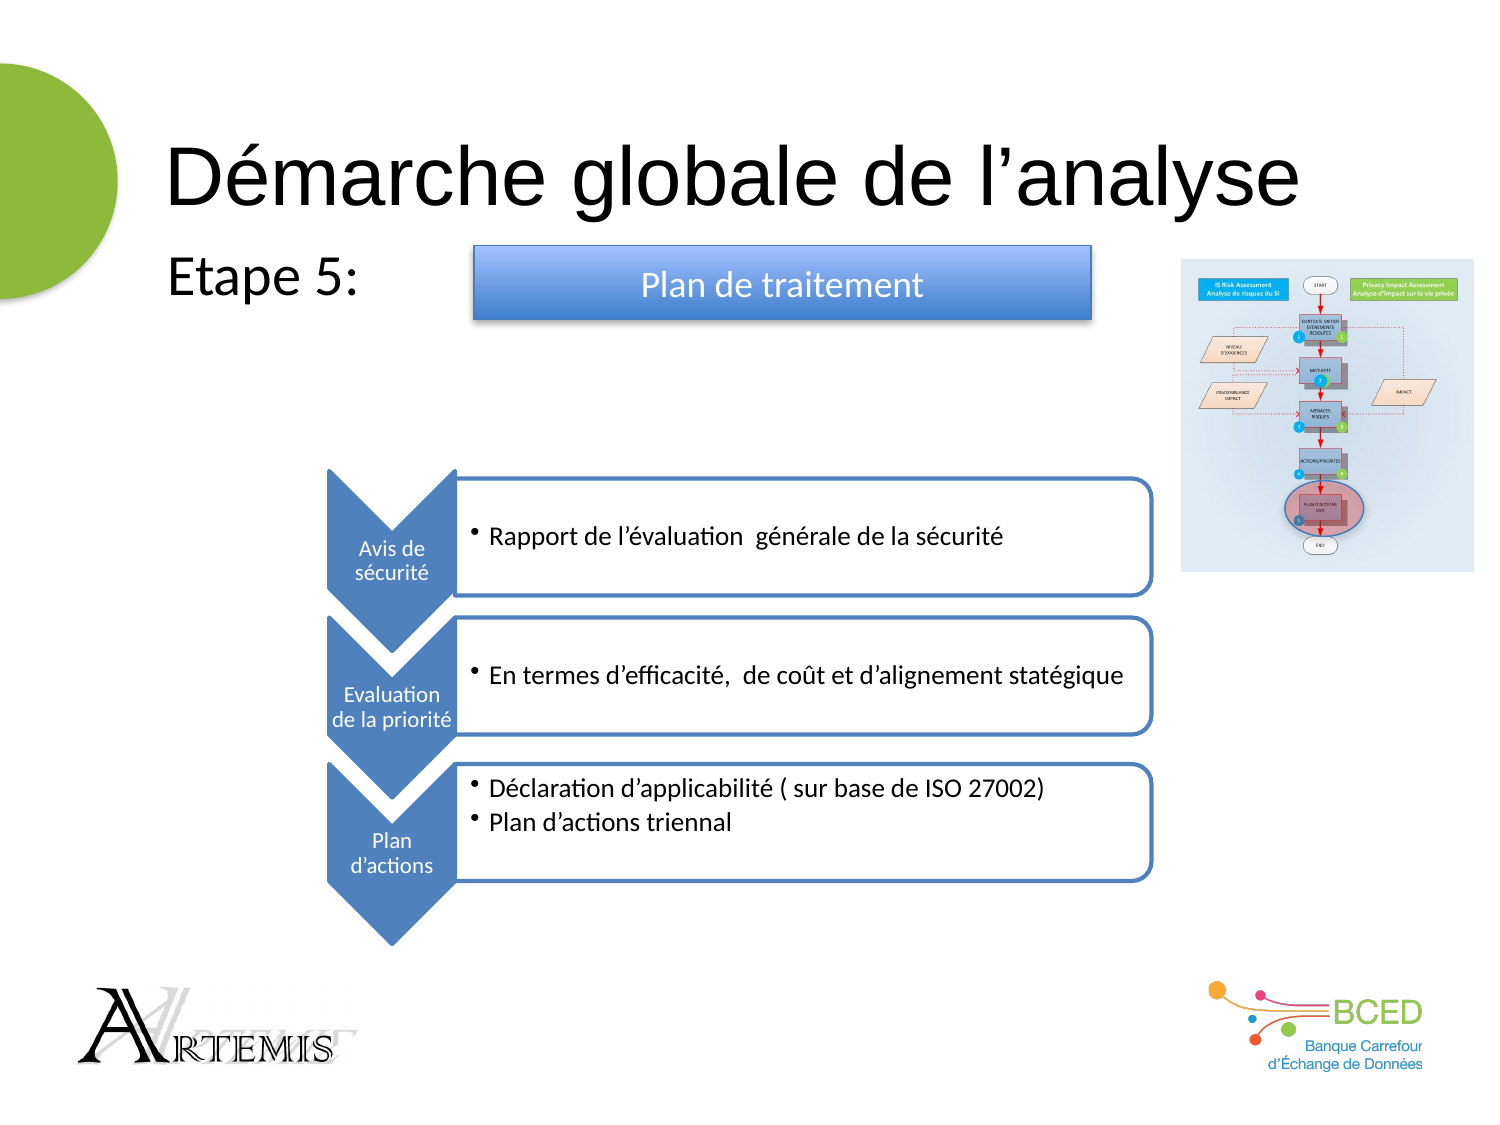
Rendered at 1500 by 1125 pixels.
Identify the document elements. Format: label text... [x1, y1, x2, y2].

picture [1181, 259, 1474, 572]
title Démarche globale de l’analyse [164, 63, 1425, 222]
picture [72, 980, 362, 1071]
text_box Plan de traitement [473, 245, 1092, 320]
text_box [328, 470, 1152, 945]
text_box Etape 5: [152, 230, 375, 315]
